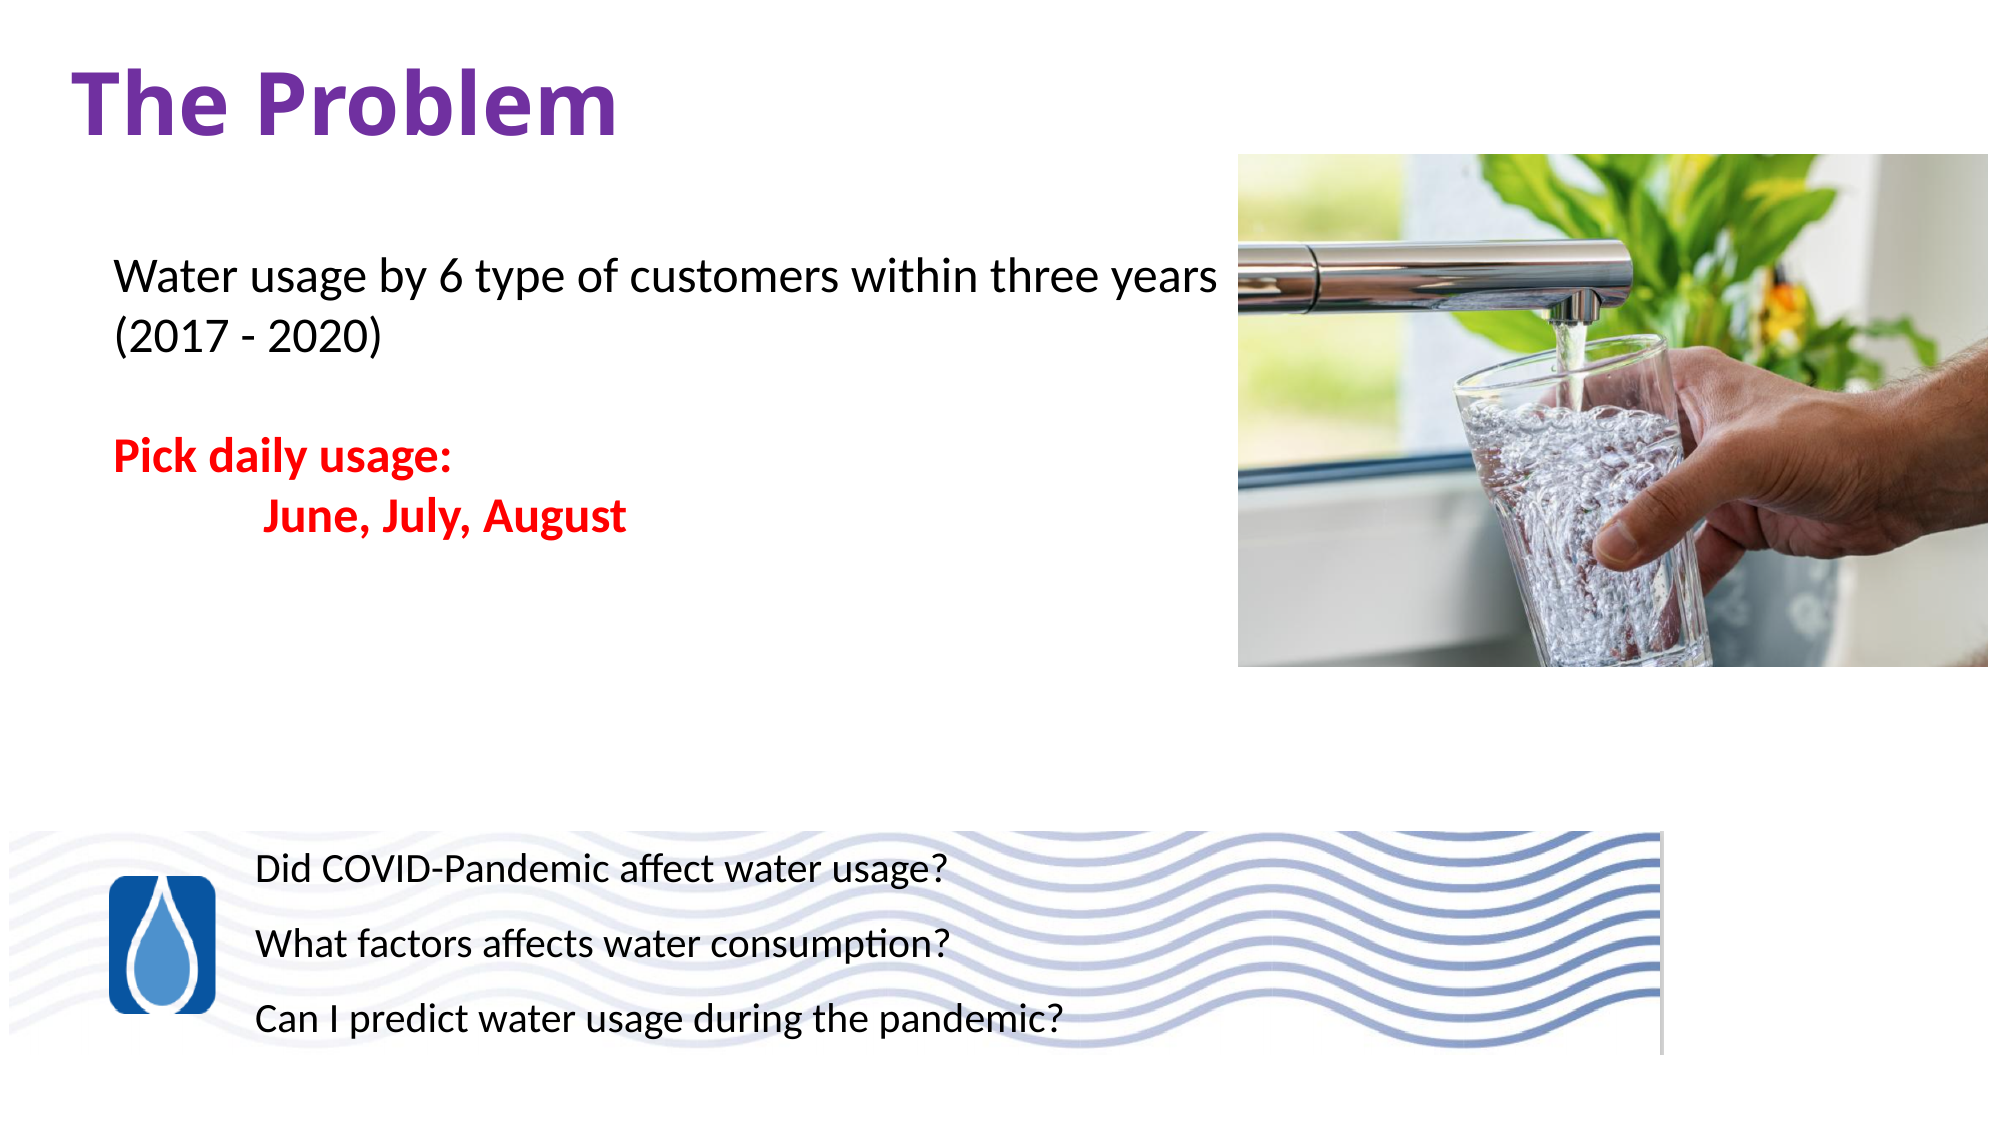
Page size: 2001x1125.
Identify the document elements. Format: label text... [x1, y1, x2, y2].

text_box Water usage by 6 type of customers within three years (2017 - 2020) Pick daily usage: June, July, August [98, 235, 1259, 671]
picture [9, 831, 1664, 1055]
title The Problem [55, 15, 1747, 198]
text_box Did COVID-Pandemic affect water usage? What factors affects water consumption? Can I predict water usage during the pandemic? [240, 808, 1694, 1049]
picture [1238, 154, 1988, 667]
